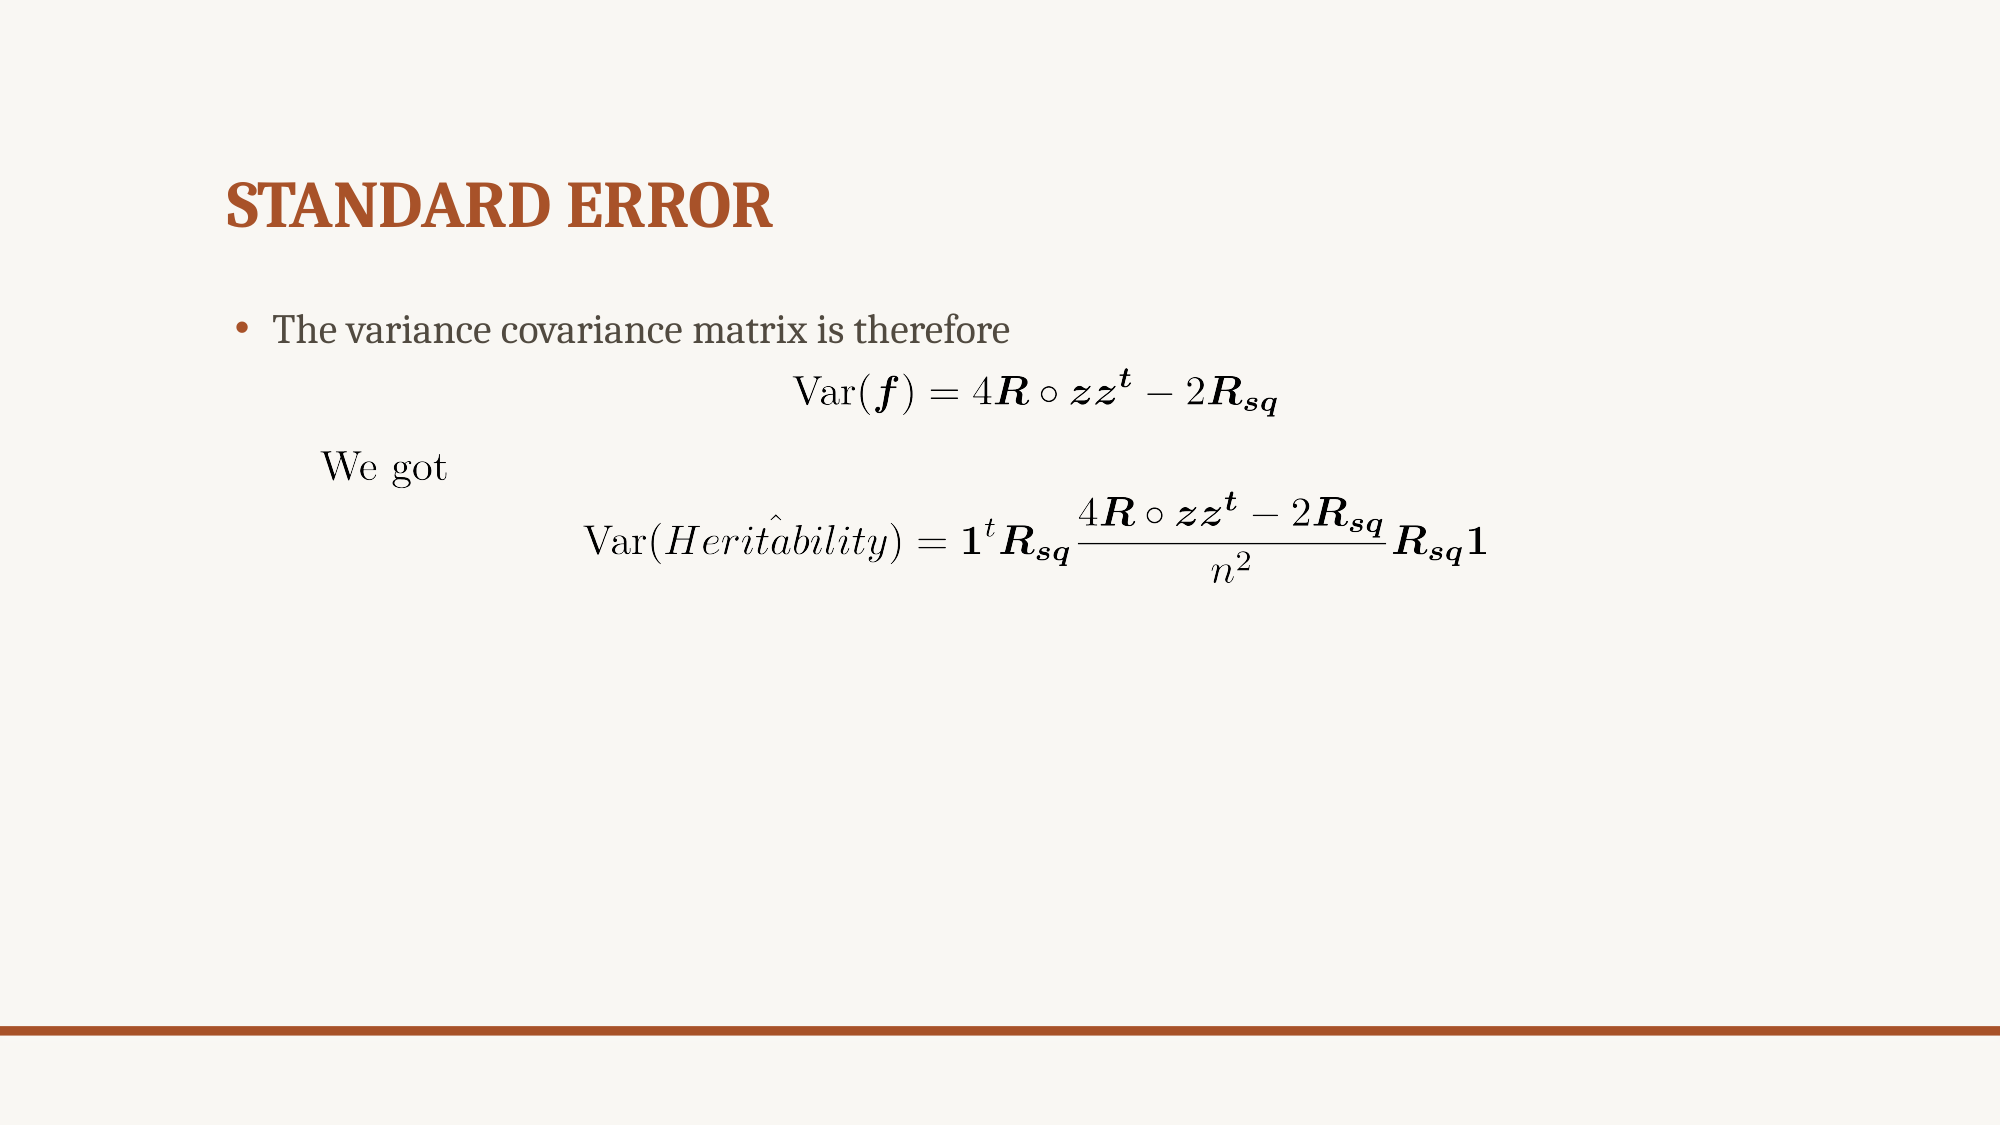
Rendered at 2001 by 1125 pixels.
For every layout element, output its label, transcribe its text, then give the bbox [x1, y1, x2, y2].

list The variance covariance matrix is therefore [212, 299, 1788, 975]
title Standard Error [212, 62, 1788, 250]
picture [320, 368, 1486, 583]
